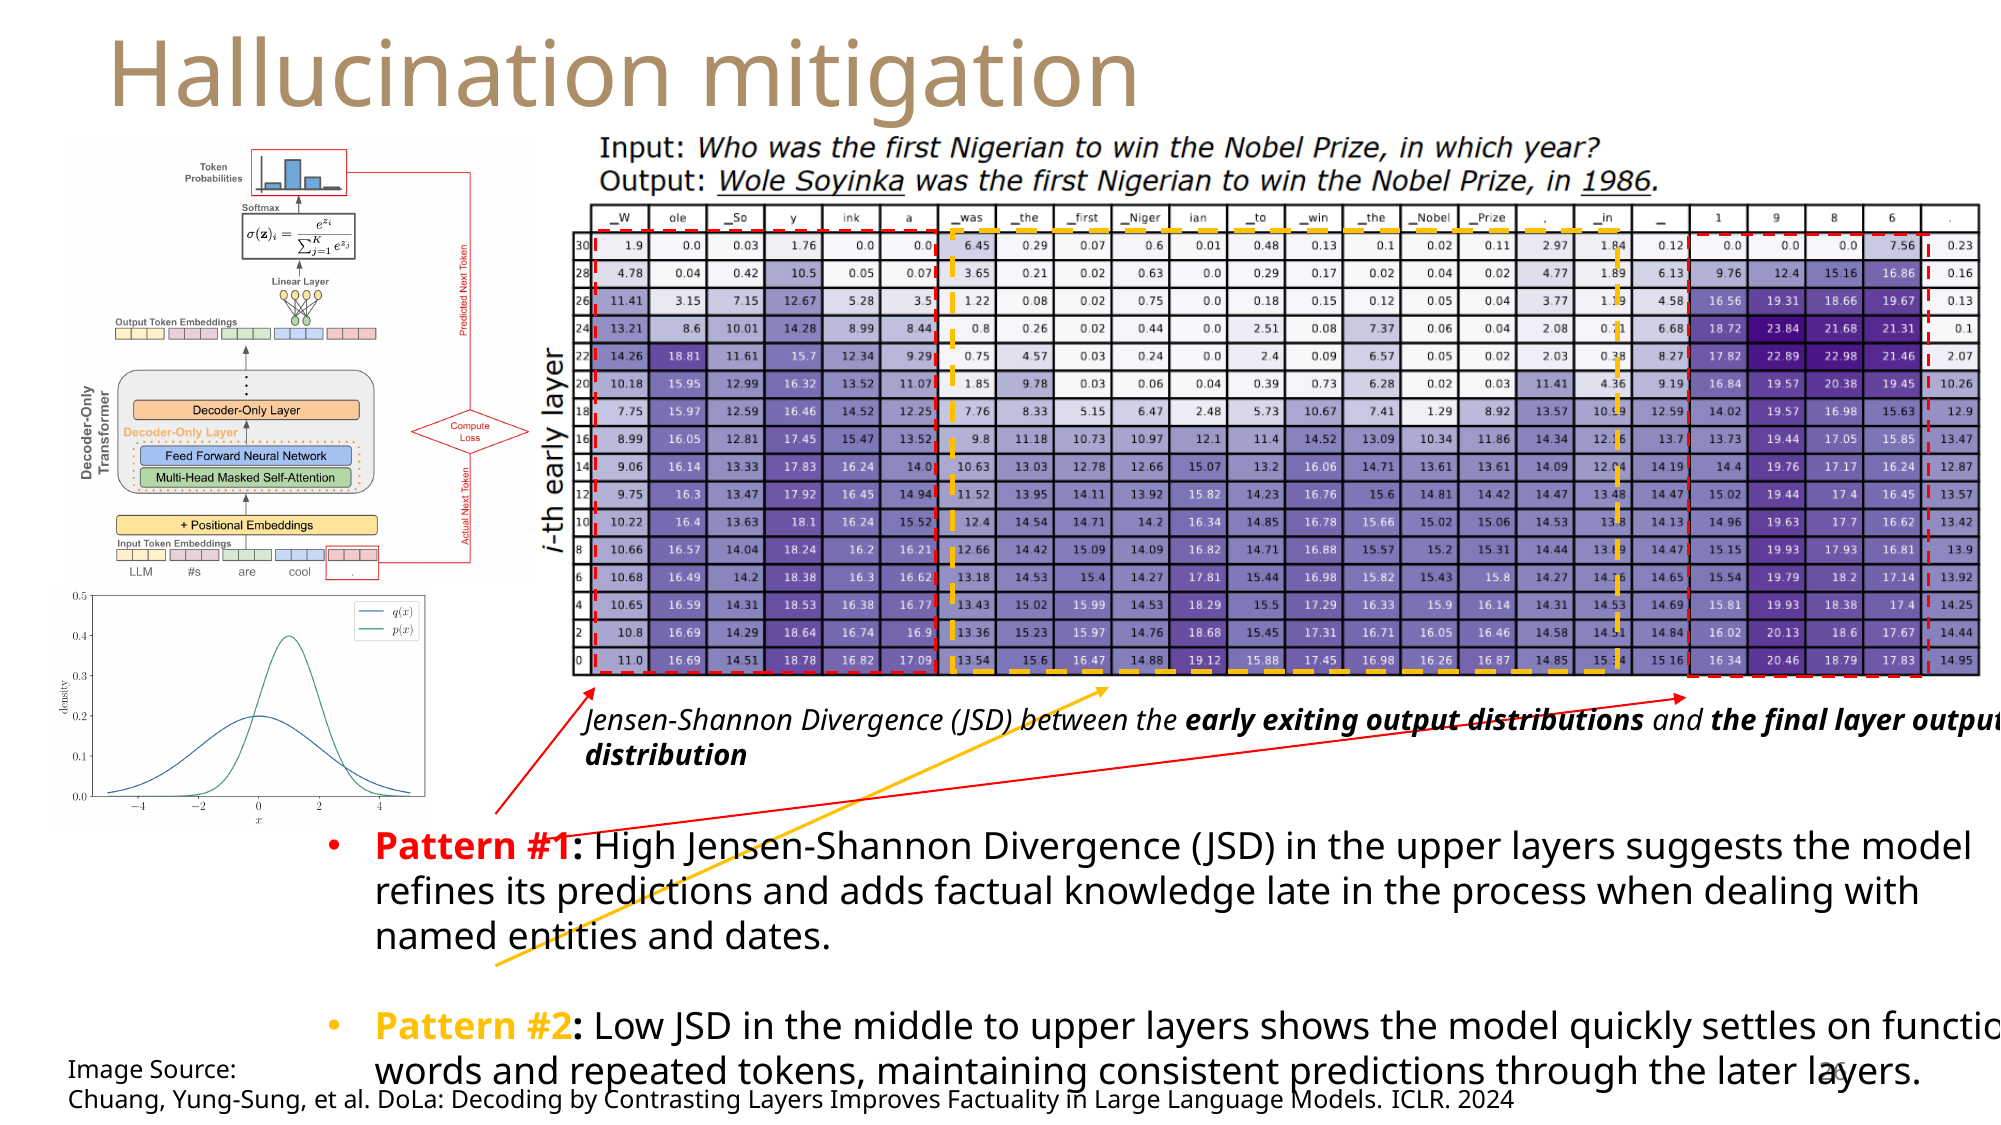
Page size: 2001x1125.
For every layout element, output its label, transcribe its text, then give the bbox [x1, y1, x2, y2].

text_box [494, 815, 1110, 967]
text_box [494, 686, 596, 815]
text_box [596, 688, 1110, 696]
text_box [545, 696, 1687, 840]
text_box Hallucination mitigation [91, 4, 1900, 141]
text_box Jensen-Shannon Divergence (JSD) between the early exiting output distributions and the final layer output distribution [1110, 694, 2000, 779]
picture [52, 120, 2000, 828]
text_box Pattern #1: High Jensen-Shannon Divergence (JSD) in the upper layers suggests the model refines its predictions and adds factual knowledge late in the process when dealing with named entities and dates. Pattern #2: Low JSD in the middle to upper layers shows the model quickly settles on function words and repeated tokens, maintaining consistent predictions through the later layers. [312, 814, 2000, 1100]
text_box Image Source: Chuang, Yung-Sung, et al. DoLa: Decoding by Contrasting Layers Improves Factuality in Large Language Models. ICLR. 2024 [53, 1045, 1760, 1121]
